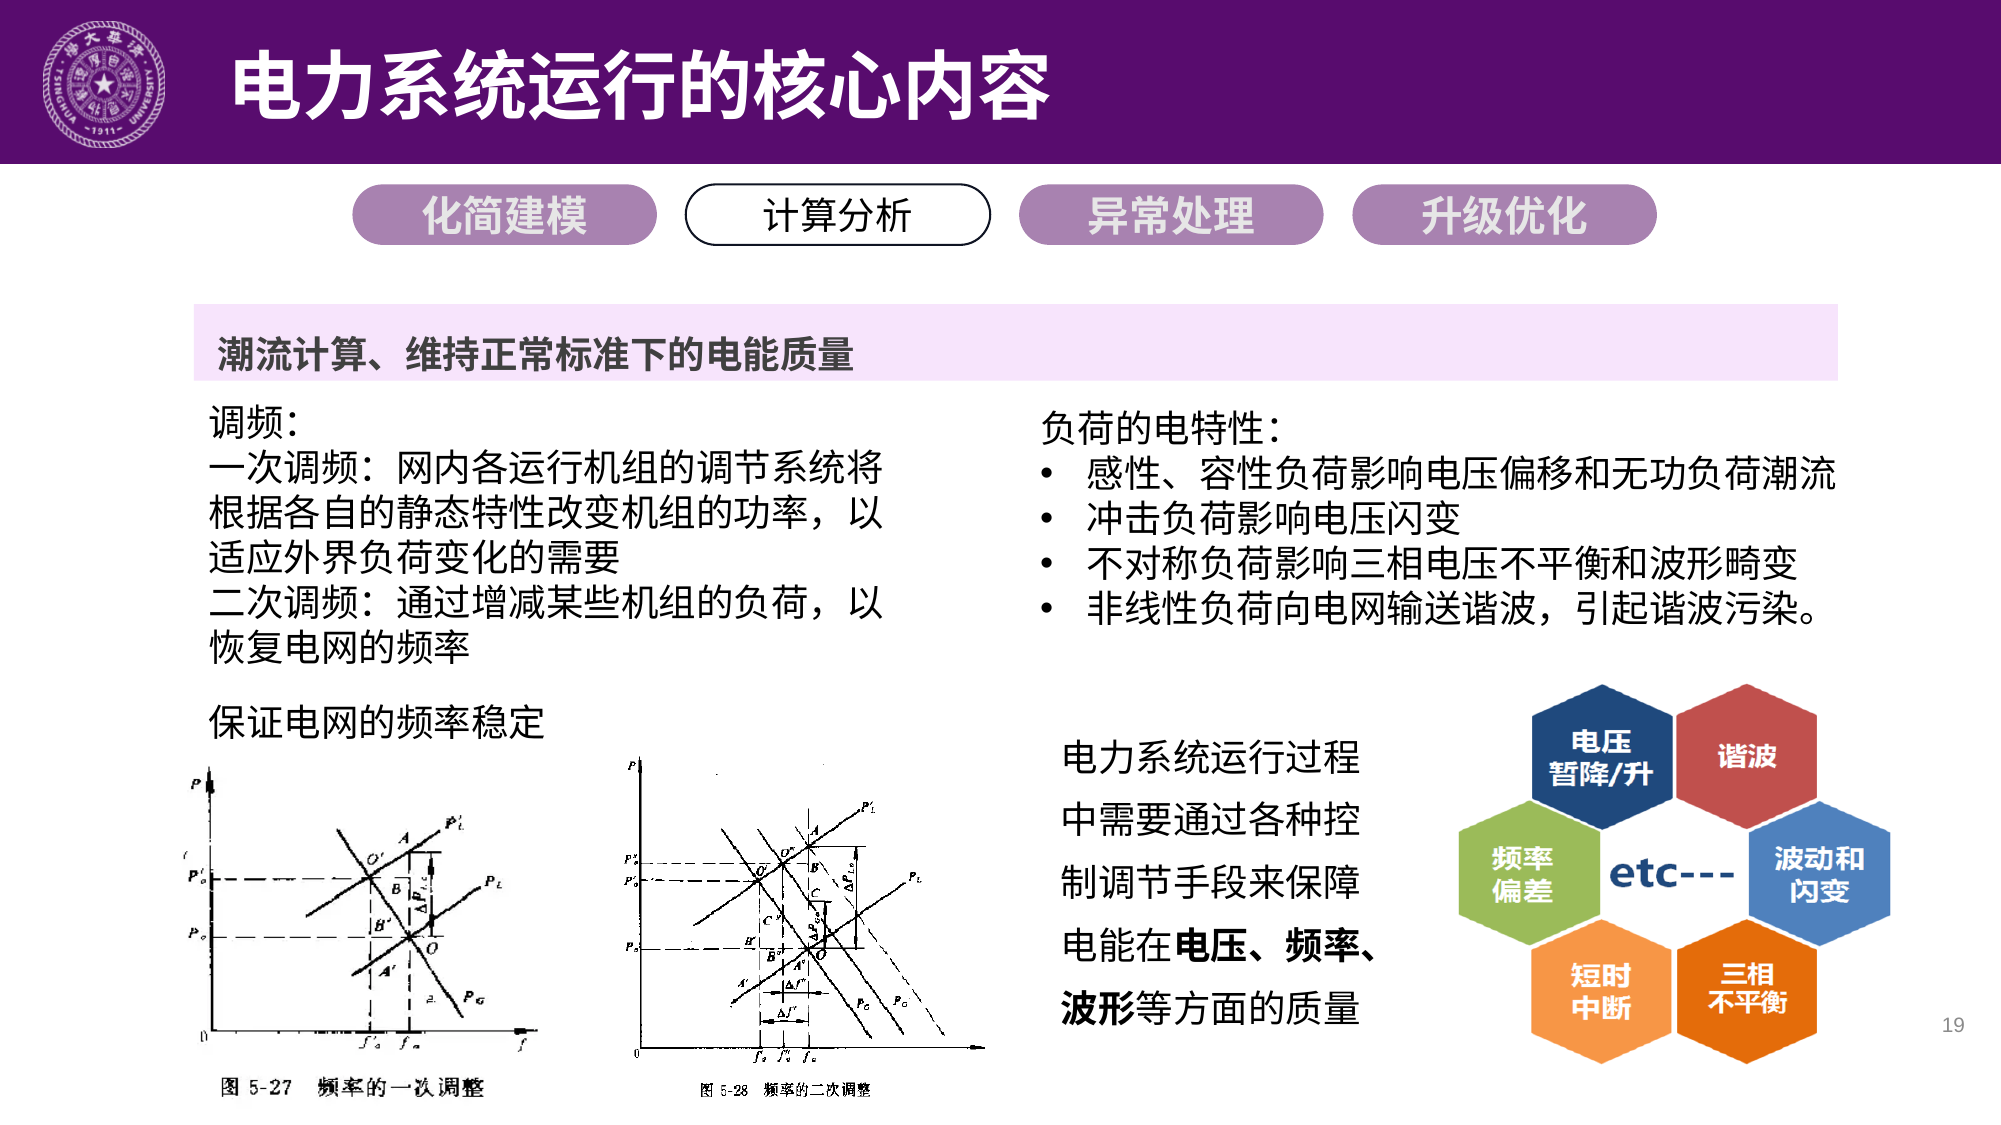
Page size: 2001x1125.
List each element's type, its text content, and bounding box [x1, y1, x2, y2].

picture [153, 751, 560, 1116]
text_box 电力系统运行过程中需要通过各种控制调节手段来保障电能在电压、频率、波形等方面的质量 [1045, 708, 1402, 1038]
picture [41, 20, 166, 149]
text_box 化简建模 [351, 183, 658, 246]
text_box 保证电网的频率稳定 [193, 692, 970, 752]
slide_number 19 [1893, 993, 1980, 1054]
text_box 电力系统运行的核心内容 [212, 31, 917, 137]
picture [1455, 681, 1893, 1068]
picture [608, 751, 998, 1110]
text_box 计算分析 [684, 183, 992, 246]
text_box 负荷的电特性： 感性、容性负荷影响电压偏移和无功负荷潮流 冲击负荷影响电压闪变 不对称负荷影响三相电压不平衡和波形畸变 非线性负荷向电网输送谐波，引起谐波污染。 [1025, 397, 1967, 638]
text_box 升级优化 [1351, 183, 1659, 246]
text_box 调频： 一次调频：网内各运行机组的调节系统将根据各自的静态特性改变机组的功率，以适应外界负荷变化的需要 二次调频：通过增减某些机组的负荷，以恢复电网的频率 [193, 391, 903, 692]
text_box 潮流计算、维持正常标准下的电能质量 [193, 304, 1838, 381]
picture [917, 0, 2000, 164]
text_box [0, 0, 917, 164]
text_box 异常处理 [1018, 183, 1325, 246]
